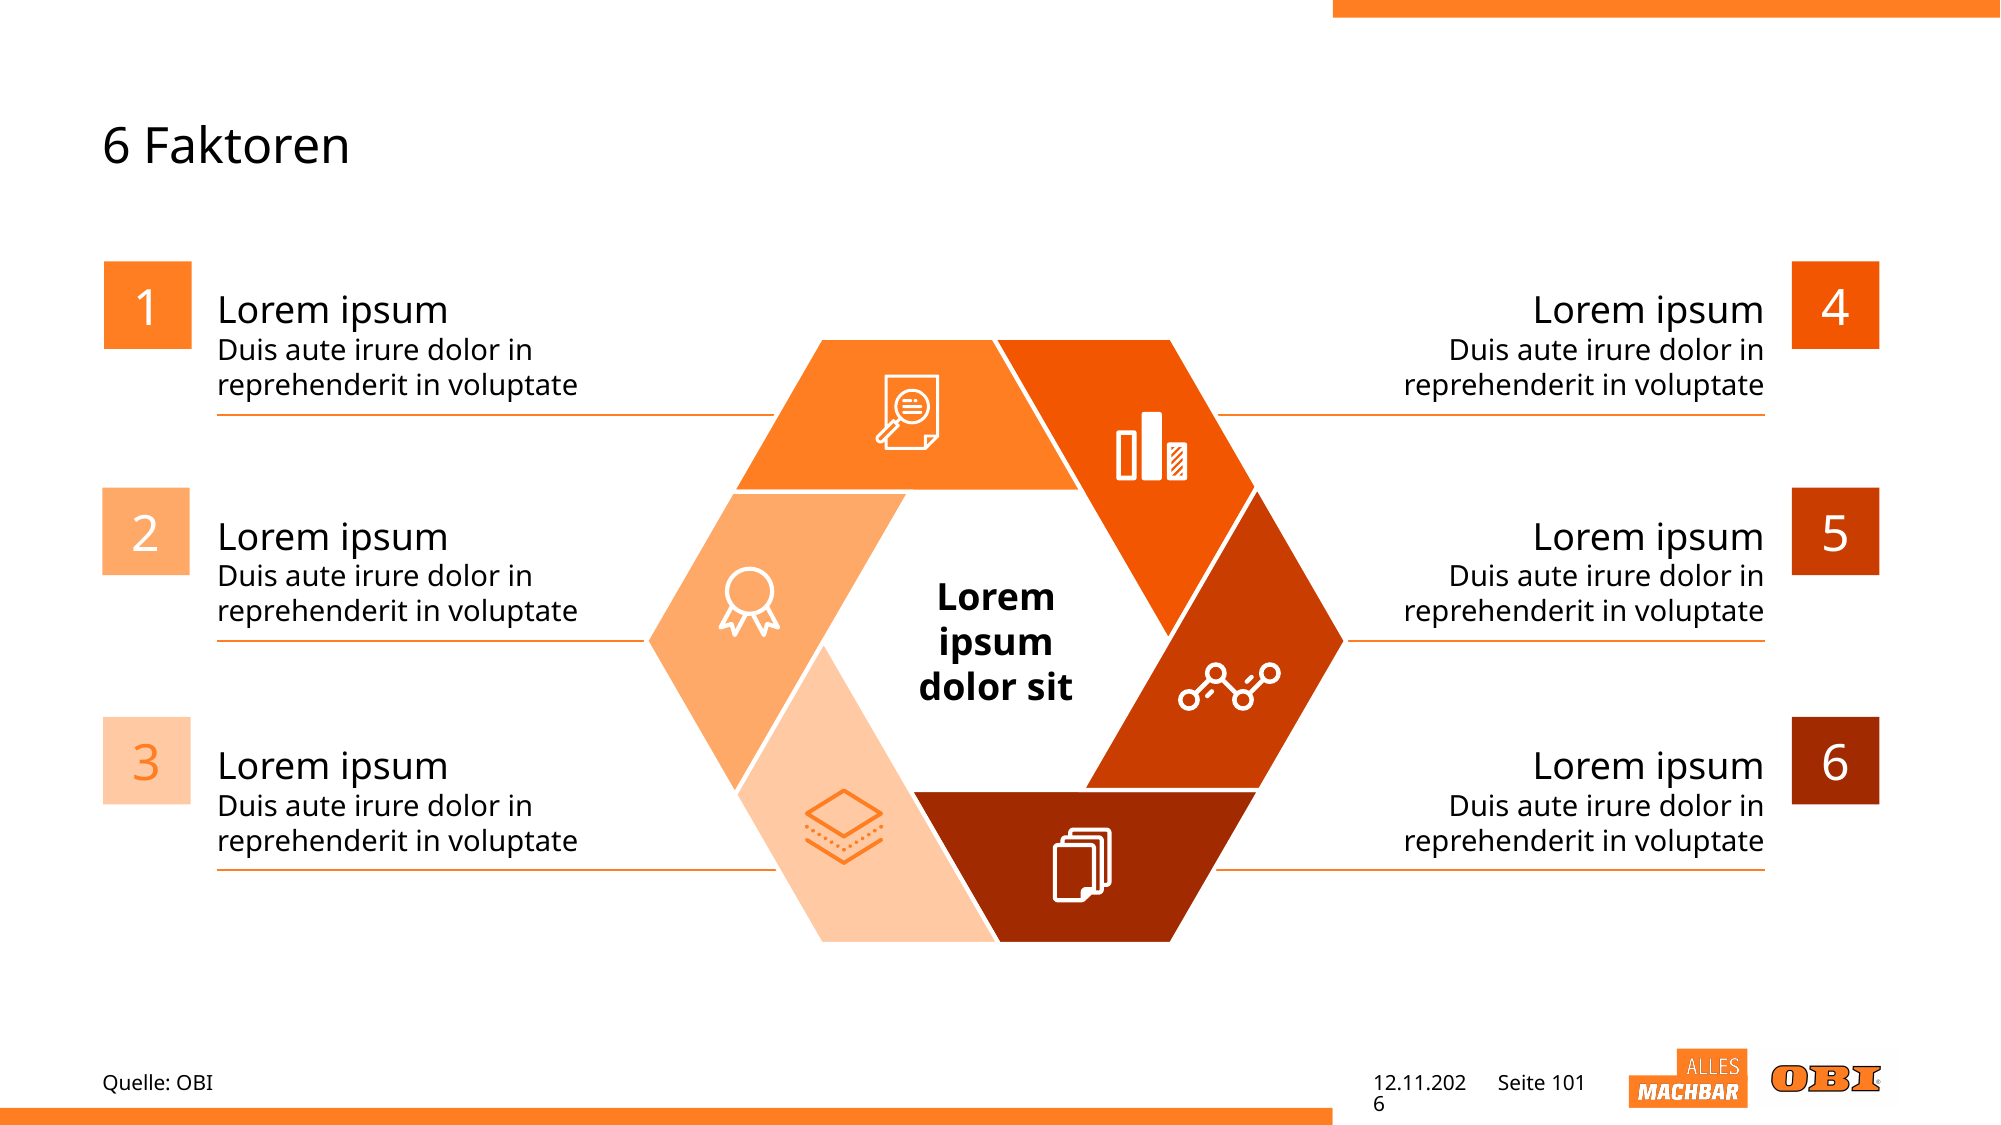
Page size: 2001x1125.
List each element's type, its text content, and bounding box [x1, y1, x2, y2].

text_box 3 [102, 716, 192, 805]
footer Quelle: OBI [102, 1071, 1271, 1097]
text_box 5 [1791, 487, 1880, 576]
text_box 2 [101, 487, 191, 576]
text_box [1346, 414, 1765, 870]
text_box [804, 788, 884, 865]
text_box Lorem ipsum Duis aute irure dolor in reprehenderit in voluptate [1375, 286, 1765, 414]
picture [1638, 1058, 1739, 1100]
picture [1754, 1048, 1898, 1107]
slide_number Seite 101 [1497, 1071, 1588, 1097]
text_box Lorem ipsum Duis aute irure dolor in reprehenderit in voluptate [217, 741, 607, 869]
text_box 6 [1791, 716, 1880, 805]
text_box 1 [103, 260, 193, 350]
text_box 4 [1791, 260, 1880, 350]
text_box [646, 337, 1346, 944]
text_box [1116, 411, 1188, 481]
text_box Lorem ipsum Duis aute irure dolor in reprehenderit in voluptate [217, 286, 607, 414]
title 6 Faktoren [102, 112, 1880, 174]
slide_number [1373, 1071, 1475, 1097]
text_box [875, 374, 940, 450]
text_box Lorem ipsum Duis aute irure dolor in reprehenderit in voluptate [217, 512, 607, 640]
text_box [1177, 662, 1281, 711]
